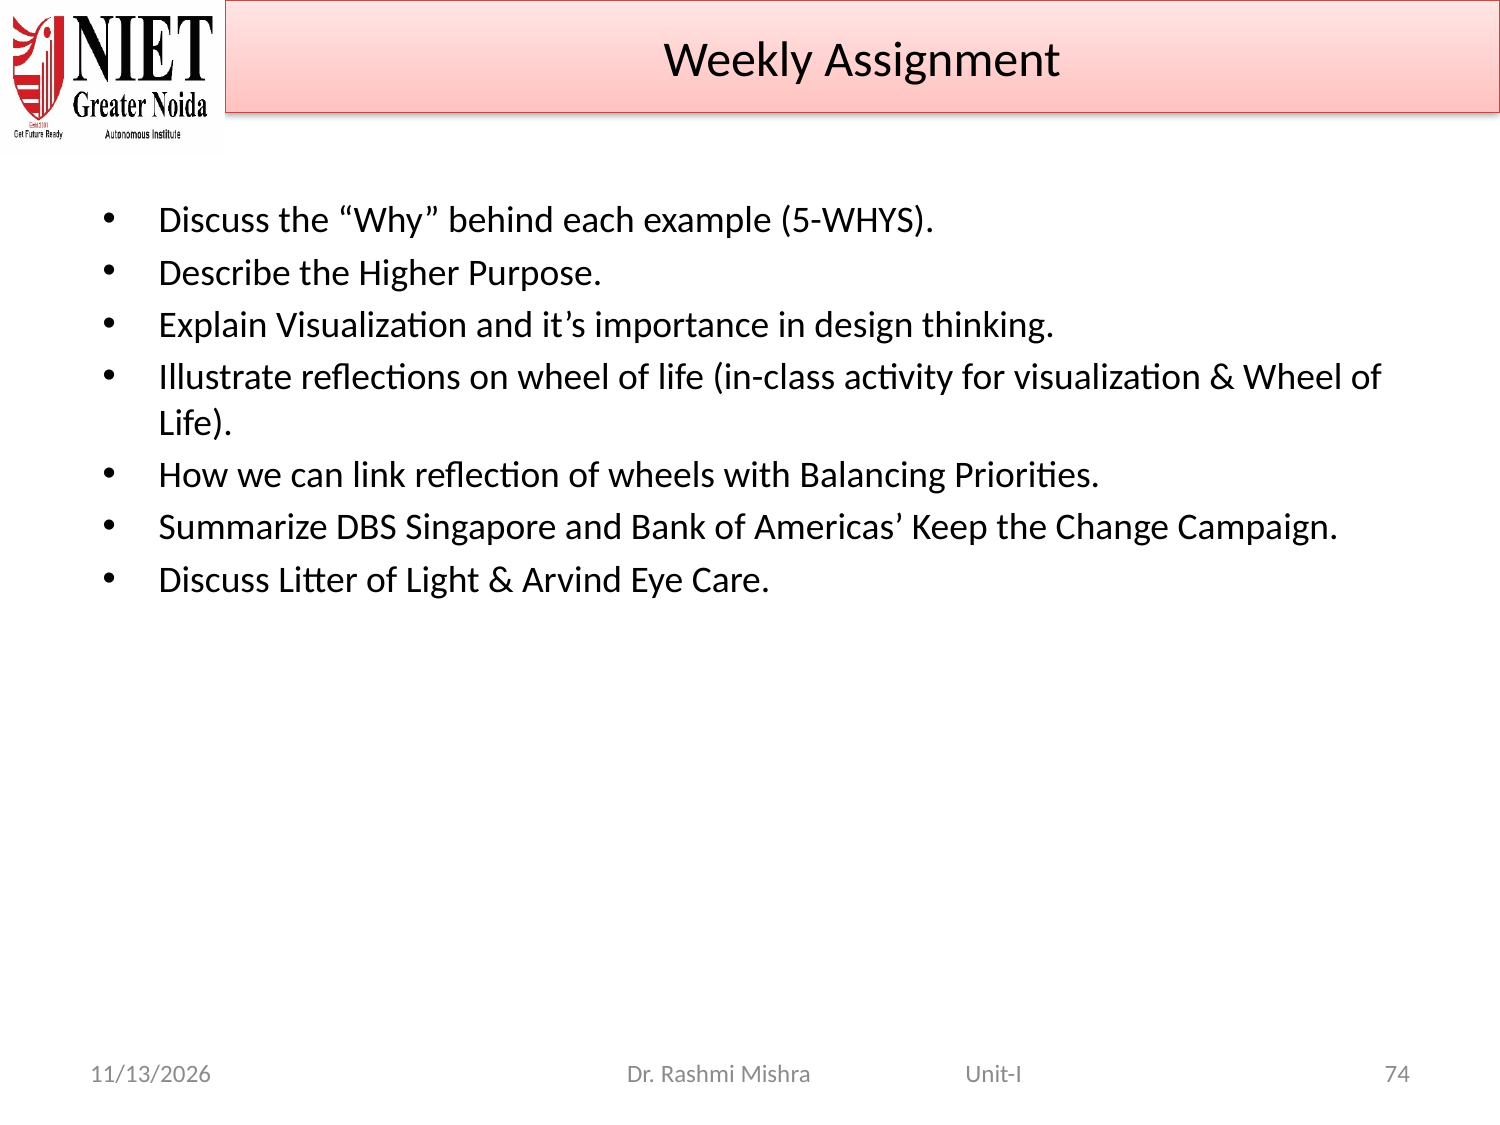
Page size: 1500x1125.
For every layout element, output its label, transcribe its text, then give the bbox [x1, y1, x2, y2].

slide_number 74 [1074, 1042, 1425, 1103]
text_box Weekly Assignment [226, 0, 1500, 113]
footer Dr. Rashmi Mishra Unit-I [412, 1042, 1074, 1103]
picture [0, 0, 226, 156]
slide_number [75, 1042, 412, 1103]
list Discuss the “Why” behind each example (5-WHYS). Describe the Higher Purpose. Explain Visualization and it’s importance in design thinking. Illustrate reflections on wheel of life (in-class activity for visualization & Wheel of Life). How we can link reflection of wheels with Balancing Priorities. Summarize DBS Singapore and Bank of Americas’ Keep the Change Campaign. Discuss Litter of Light & Arvind Eye Care. [87, 187, 1438, 930]
